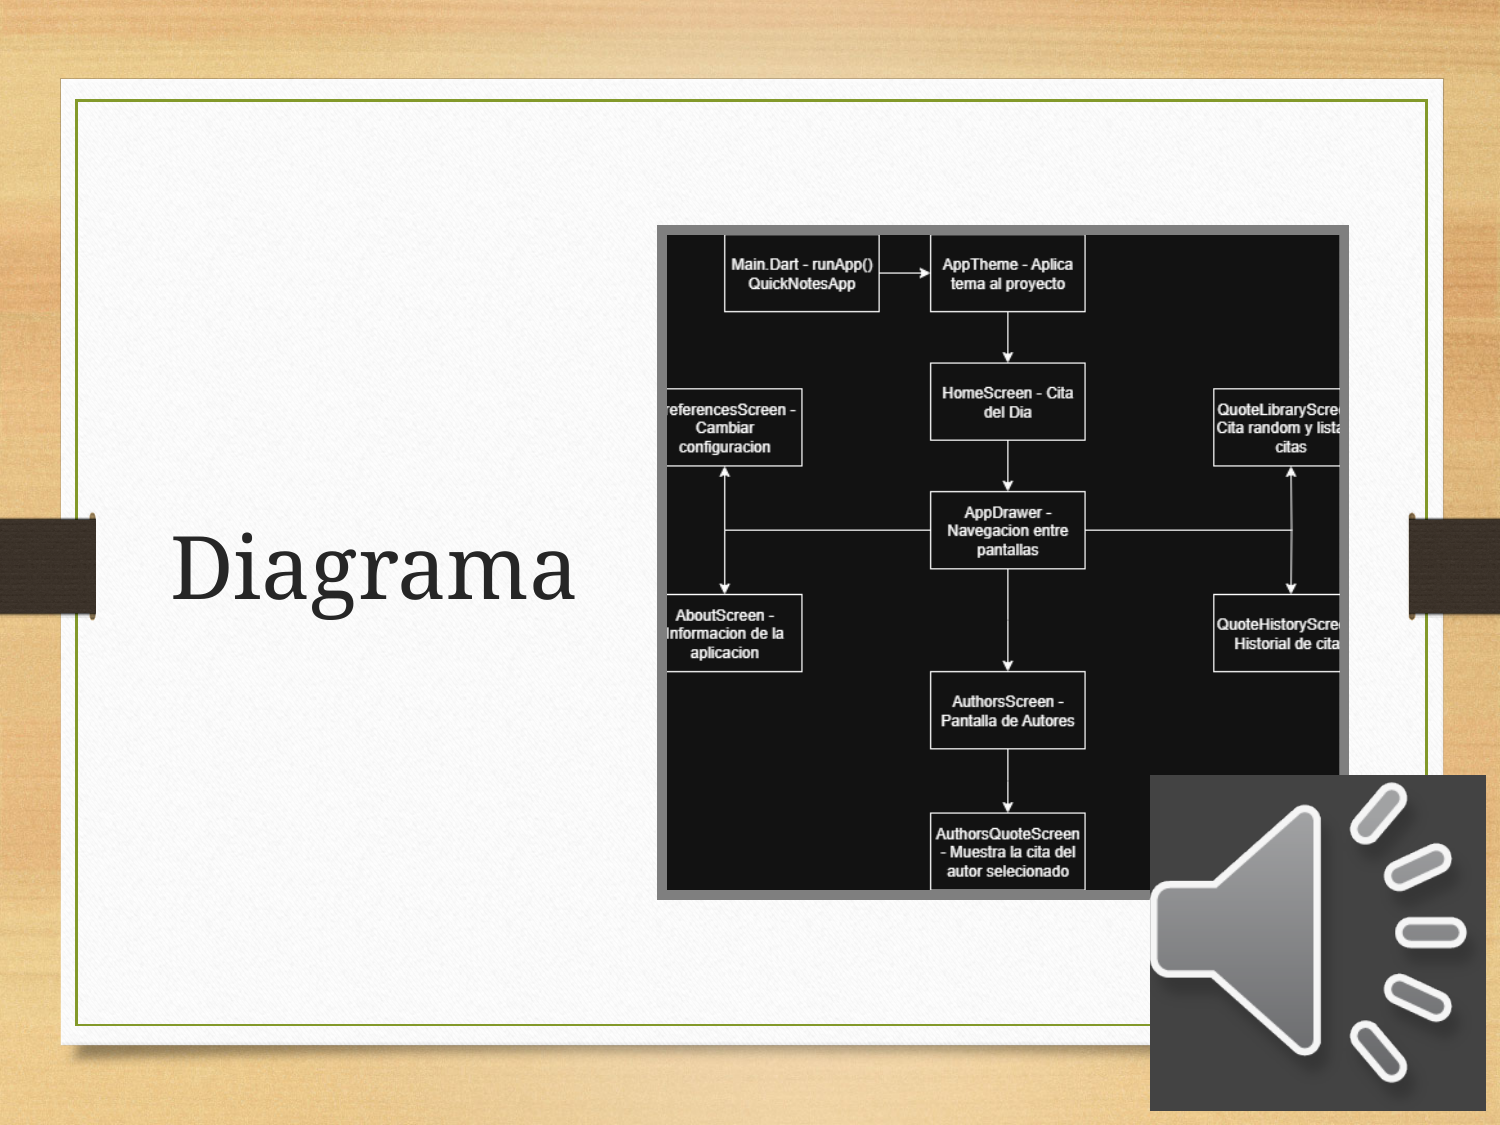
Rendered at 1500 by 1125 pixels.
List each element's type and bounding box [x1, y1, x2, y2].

picture [666, 234, 1487, 1112]
text_box [0, 0, 1500, 1125]
